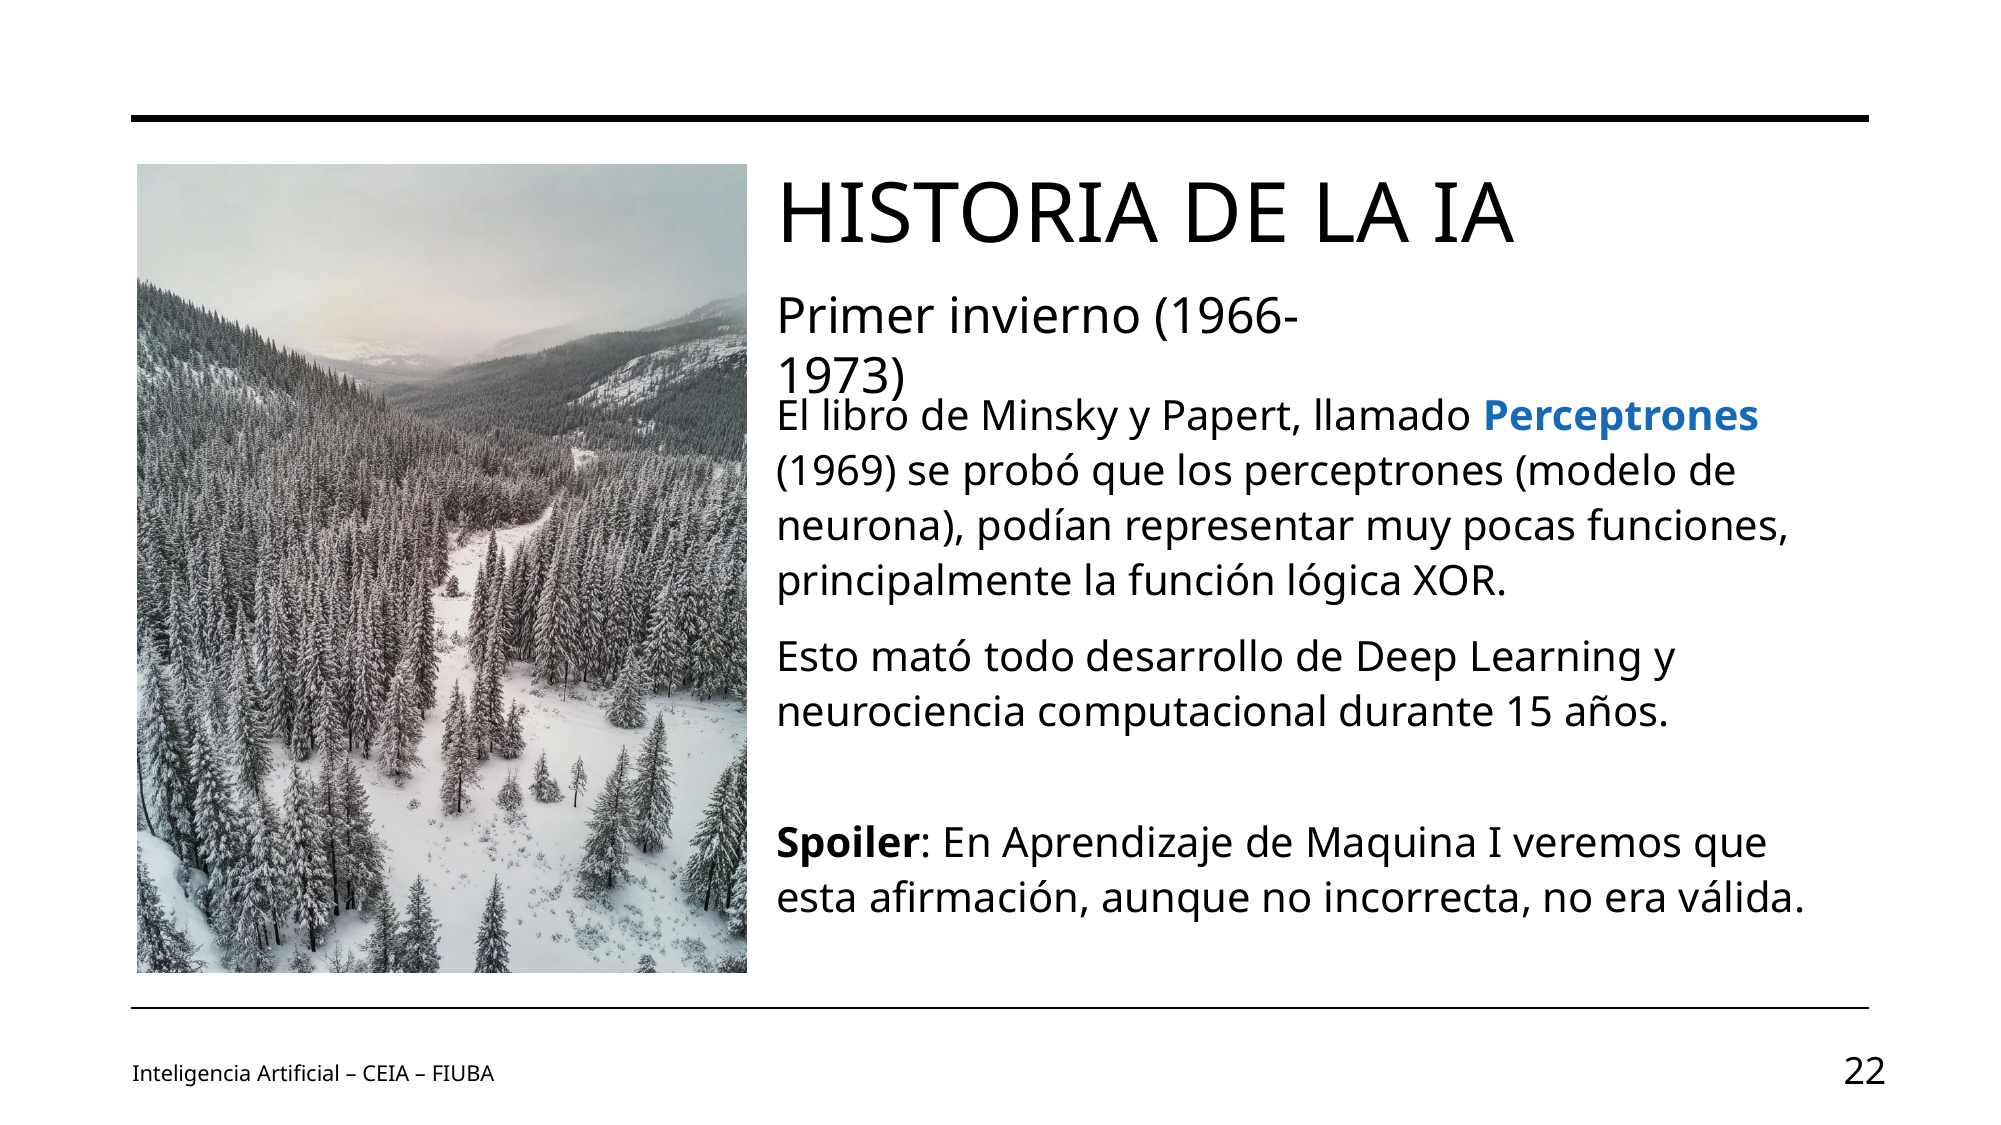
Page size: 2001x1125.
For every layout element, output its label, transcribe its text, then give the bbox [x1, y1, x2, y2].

text_box Primer invierno (1966-1973) [761, 275, 1375, 411]
title Historia de LA IA [761, 151, 1869, 377]
picture [137, 164, 747, 973]
slide_number 22 [1791, 1042, 1902, 1103]
list El libro de Minsky y Papert, llamado Perceptrones (1969) se probó que los perceptrones (modelo de neurona), podían representar muy pocas funciones, principalmente la función lógica XOR. Esto mató todo desarrollo de Deep Learning y neurociencia computacional durante 15 años. Spoiler: En Aprendizaje de Maquina I veremos que esta afirmación, aunque no incorrecta, no era válida. [761, 376, 1854, 973]
footer Inteligencia Artificial – CEIA – FIUBA [117, 1042, 862, 1103]
